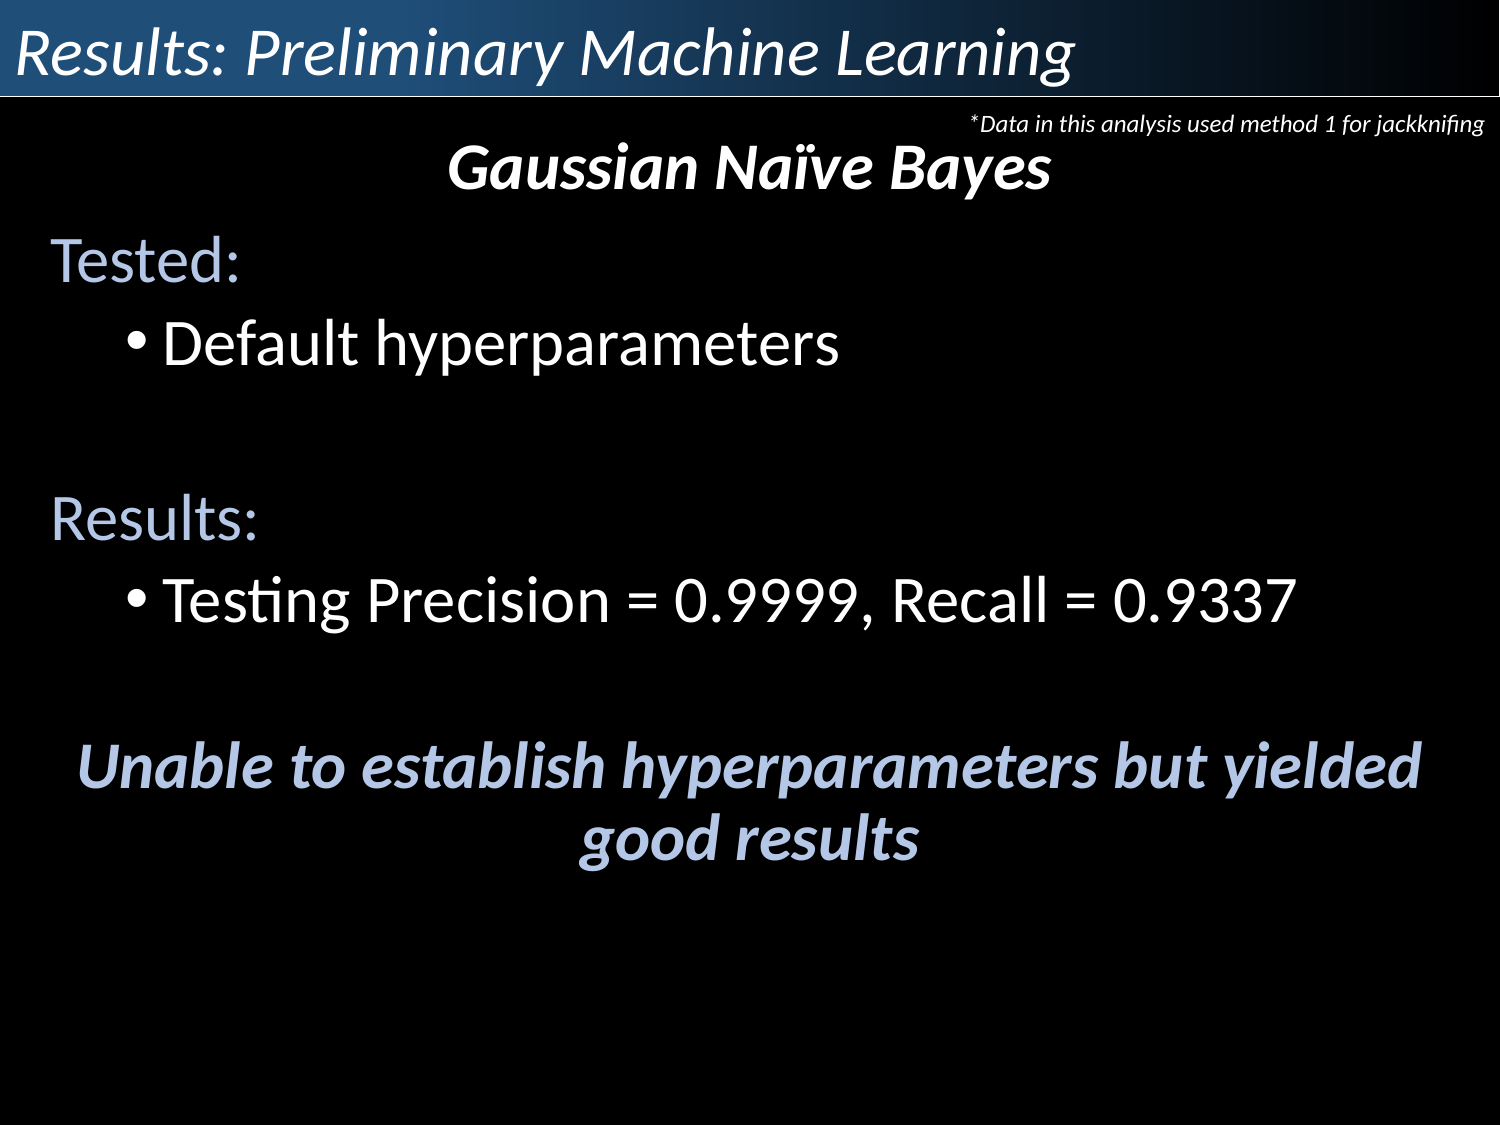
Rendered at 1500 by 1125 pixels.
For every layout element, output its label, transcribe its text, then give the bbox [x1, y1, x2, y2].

text_box *Data in this analysis used method 1 for jackknifing [952, 100, 1500, 145]
text_box Gaussian Naïve Bayes Tested: Default hyperparameters Results: Testing Precision = 0.9999, Recall = 0.9337 Unable to establish hyperparameters but yielded good results [35, 125, 1465, 1093]
text_box Results: Preliminary Machine Learning [0, 0, 1500, 97]
